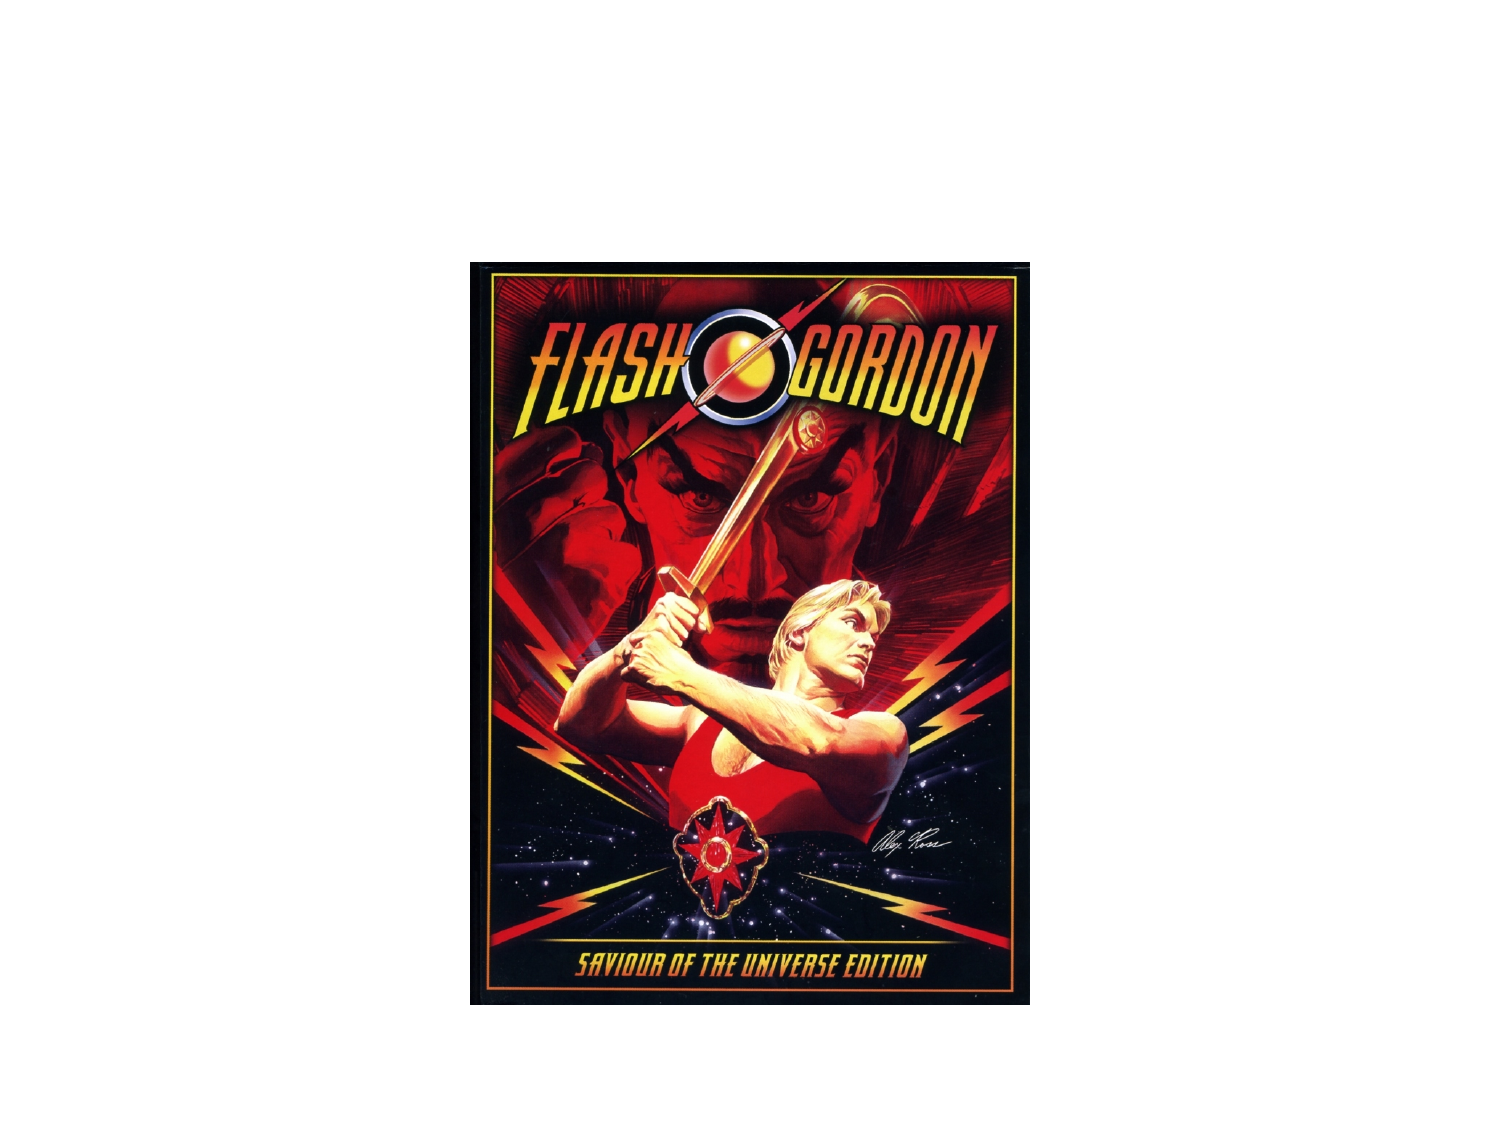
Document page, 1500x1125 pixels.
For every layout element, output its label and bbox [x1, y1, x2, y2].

list [470, 262, 1030, 1006]
